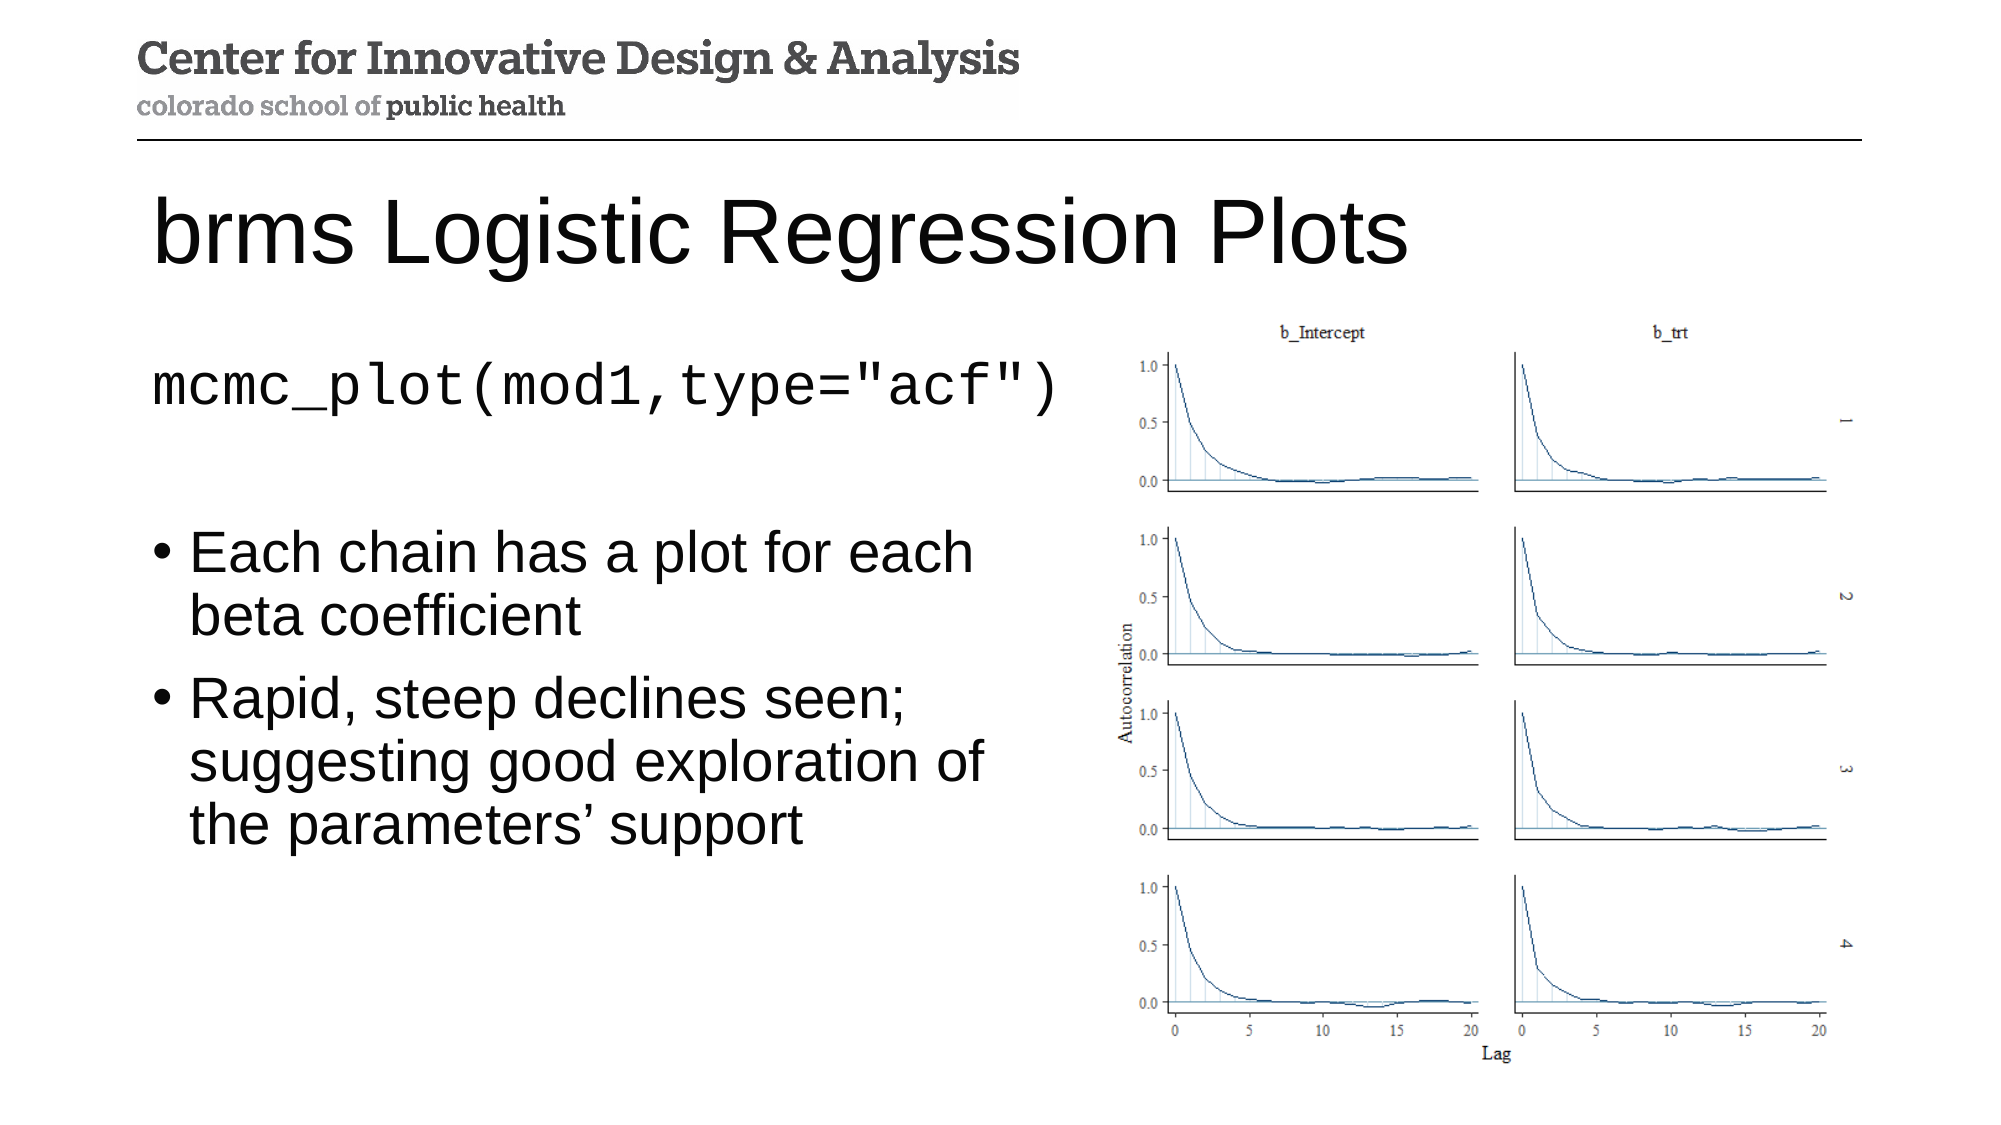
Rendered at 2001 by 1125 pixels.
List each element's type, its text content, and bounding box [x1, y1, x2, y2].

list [1106, 304, 1875, 1072]
picture [137, 39, 1019, 120]
title brms Logistic Regression Plots [137, 150, 1863, 318]
text_box mcmc_plot(mod1,type="acf") Each chain has a plot for each beta coefficient Rapid, steep declines seen; suggesting good exploration of the parameters’ support [137, 347, 1078, 1014]
